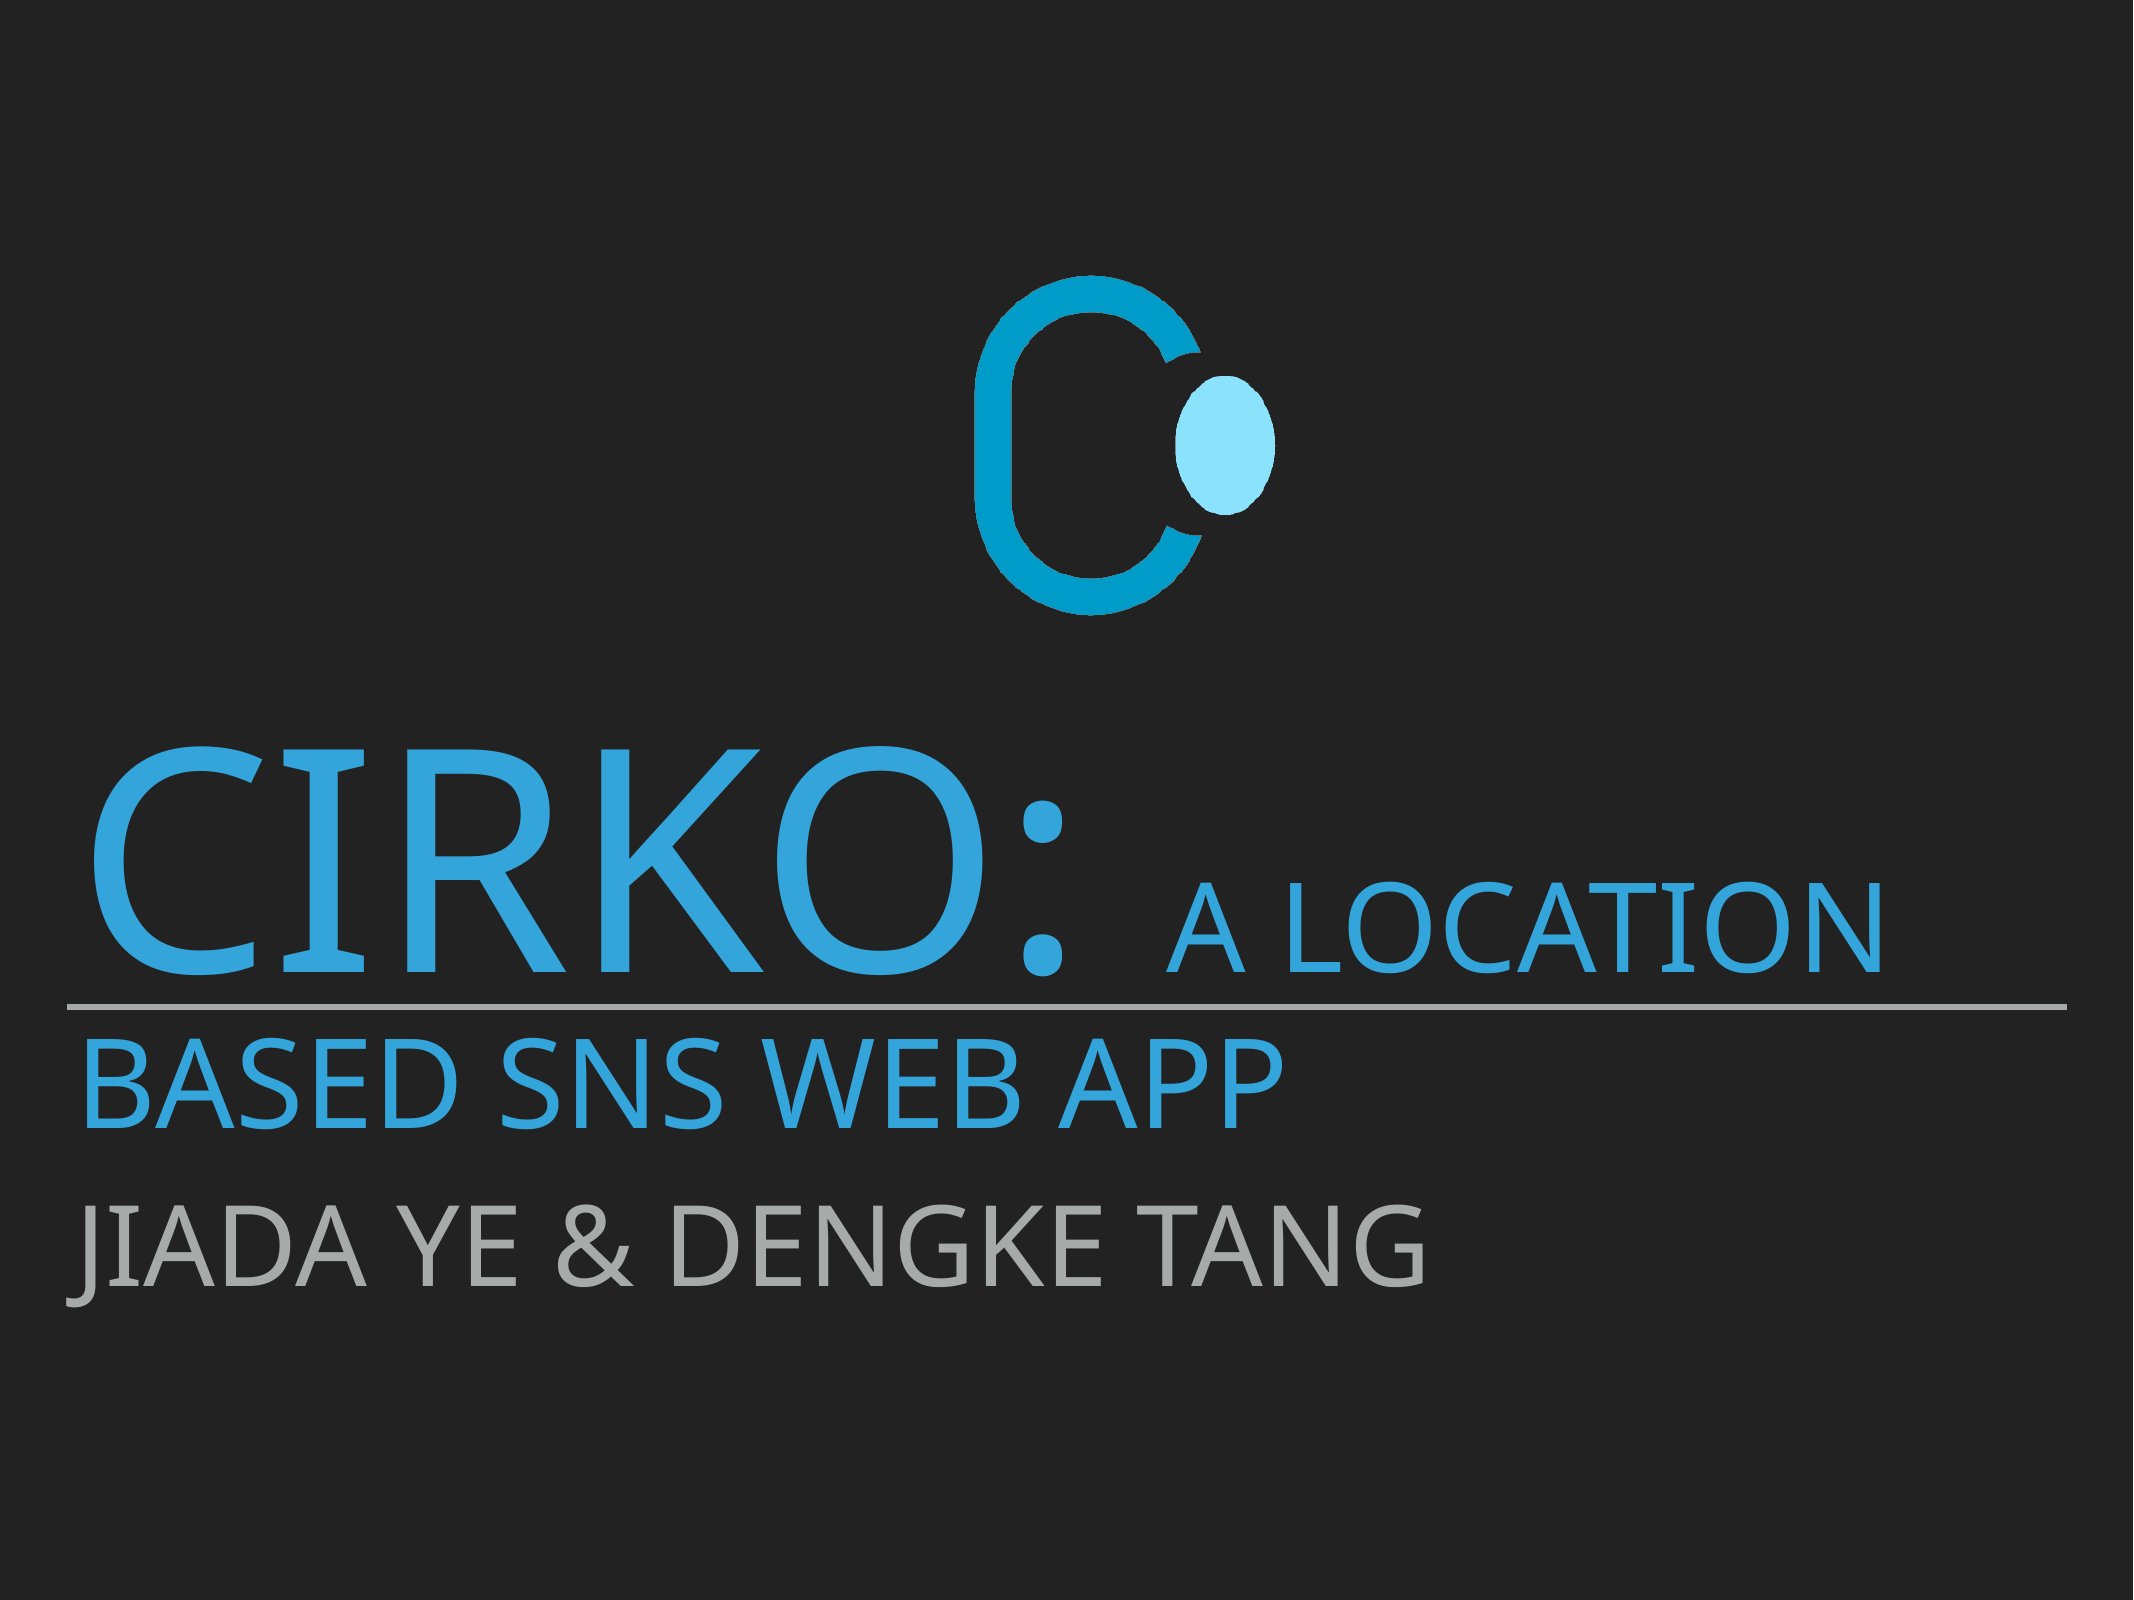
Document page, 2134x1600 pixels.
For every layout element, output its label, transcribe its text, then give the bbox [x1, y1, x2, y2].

picture [882, 210, 1351, 679]
title CIrko: a location based SNS Web App [66, 724, 2068, 1020]
subtitle Jiada Ye & DEngke Tang [66, 1020, 2068, 1318]
